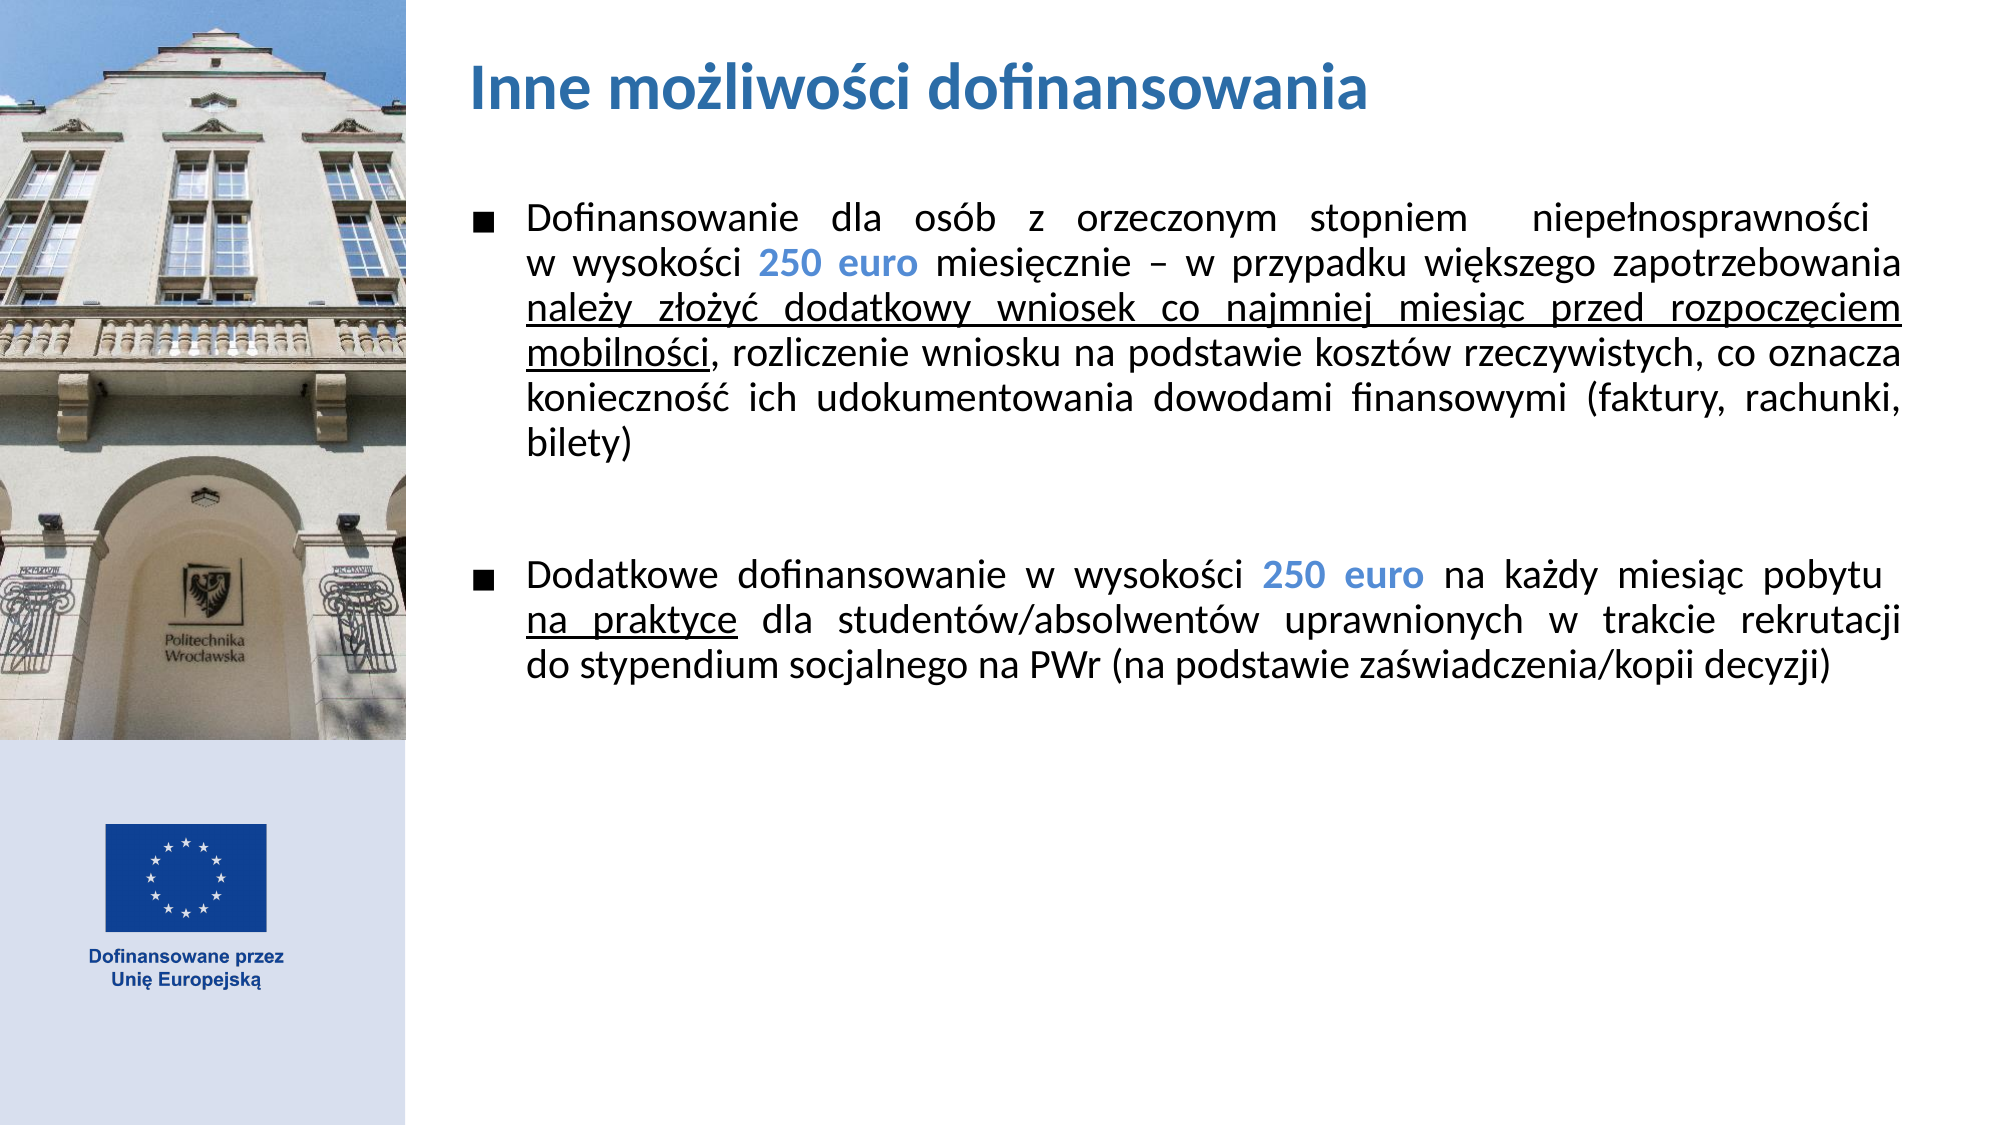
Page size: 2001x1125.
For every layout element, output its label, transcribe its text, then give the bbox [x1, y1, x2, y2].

list Dofinansowanie dla osób z orzeczonym stopniem niepełnosprawności w wysokości 250 euro miesięcznie – w przypadku większego zapotrzebowania należy złożyć dodatkowy wniosek co najmniej miesiąc przed rozpoczęciem mobilności, rozliczenie wniosku na podstawie kosztów rzeczywistych, co oznacza konieczność ich udokumentowania dowodami finansowymi (faktury, rachunki, bilety) Dodatkowe dofinansowanie w wysokości 250 euro na każdy miesiąc pobytu na praktyce dla studentów/absolwentów uprawnionych w trakcie rekrutacji do stypendium socjalnego na PWr (na podstawie zaświadczenia/kopii decyzji) [454, 187, 1918, 1024]
picture [88, 824, 285, 993]
text_box Inne możliwości dofinansowania [454, 35, 1857, 131]
picture [0, 0, 406, 740]
text_box [0, 749, 406, 1125]
